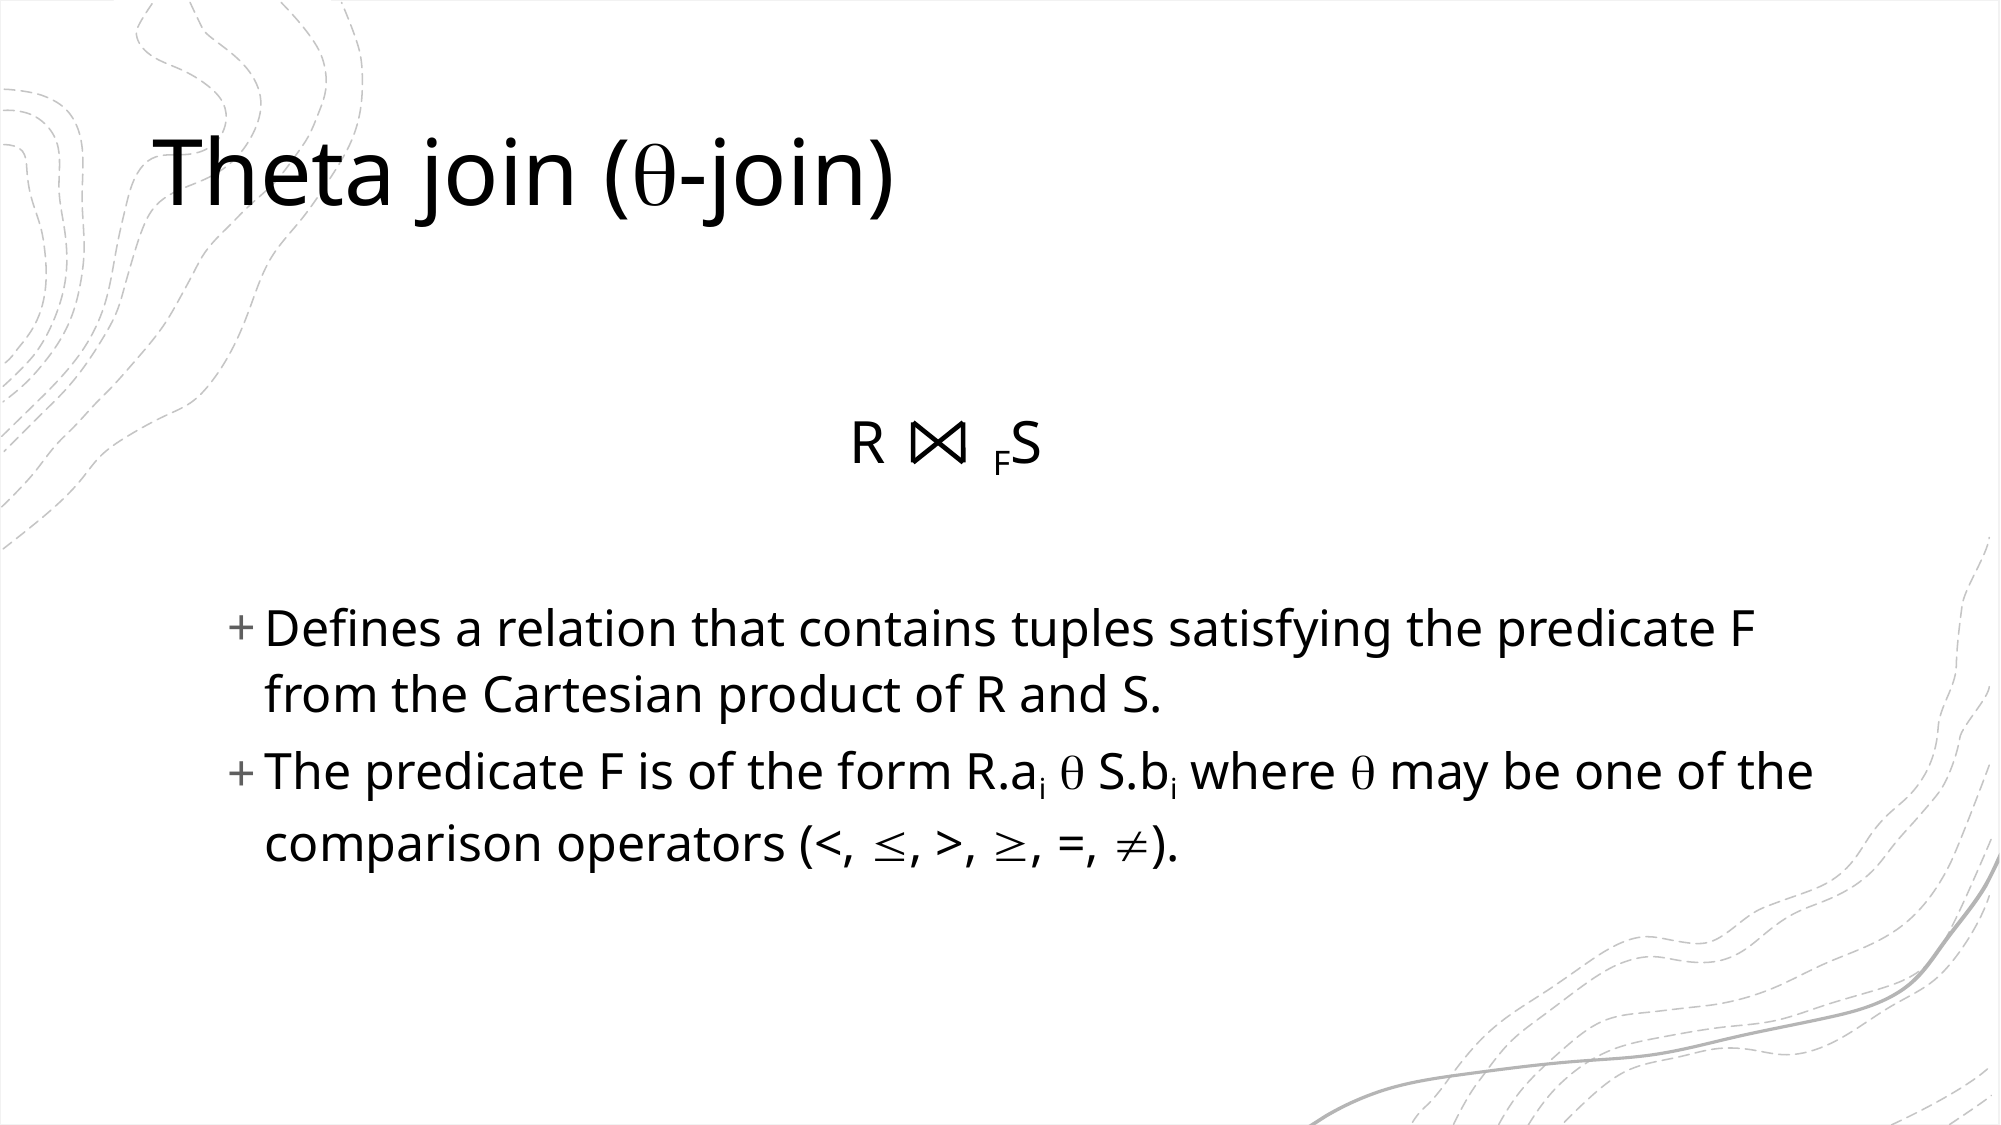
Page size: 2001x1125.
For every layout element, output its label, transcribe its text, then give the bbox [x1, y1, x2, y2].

list R FS Defines a relation that contains tuples satisfying the predicate F from the Cartesian product of R and S. The predicate F is of the form R.ai  S.bi where  may be one of the comparison operators (<, , >, , =, ). [137, 299, 1863, 1014]
title Theta join (-join) [137, 59, 1863, 278]
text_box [913, 422, 964, 463]
